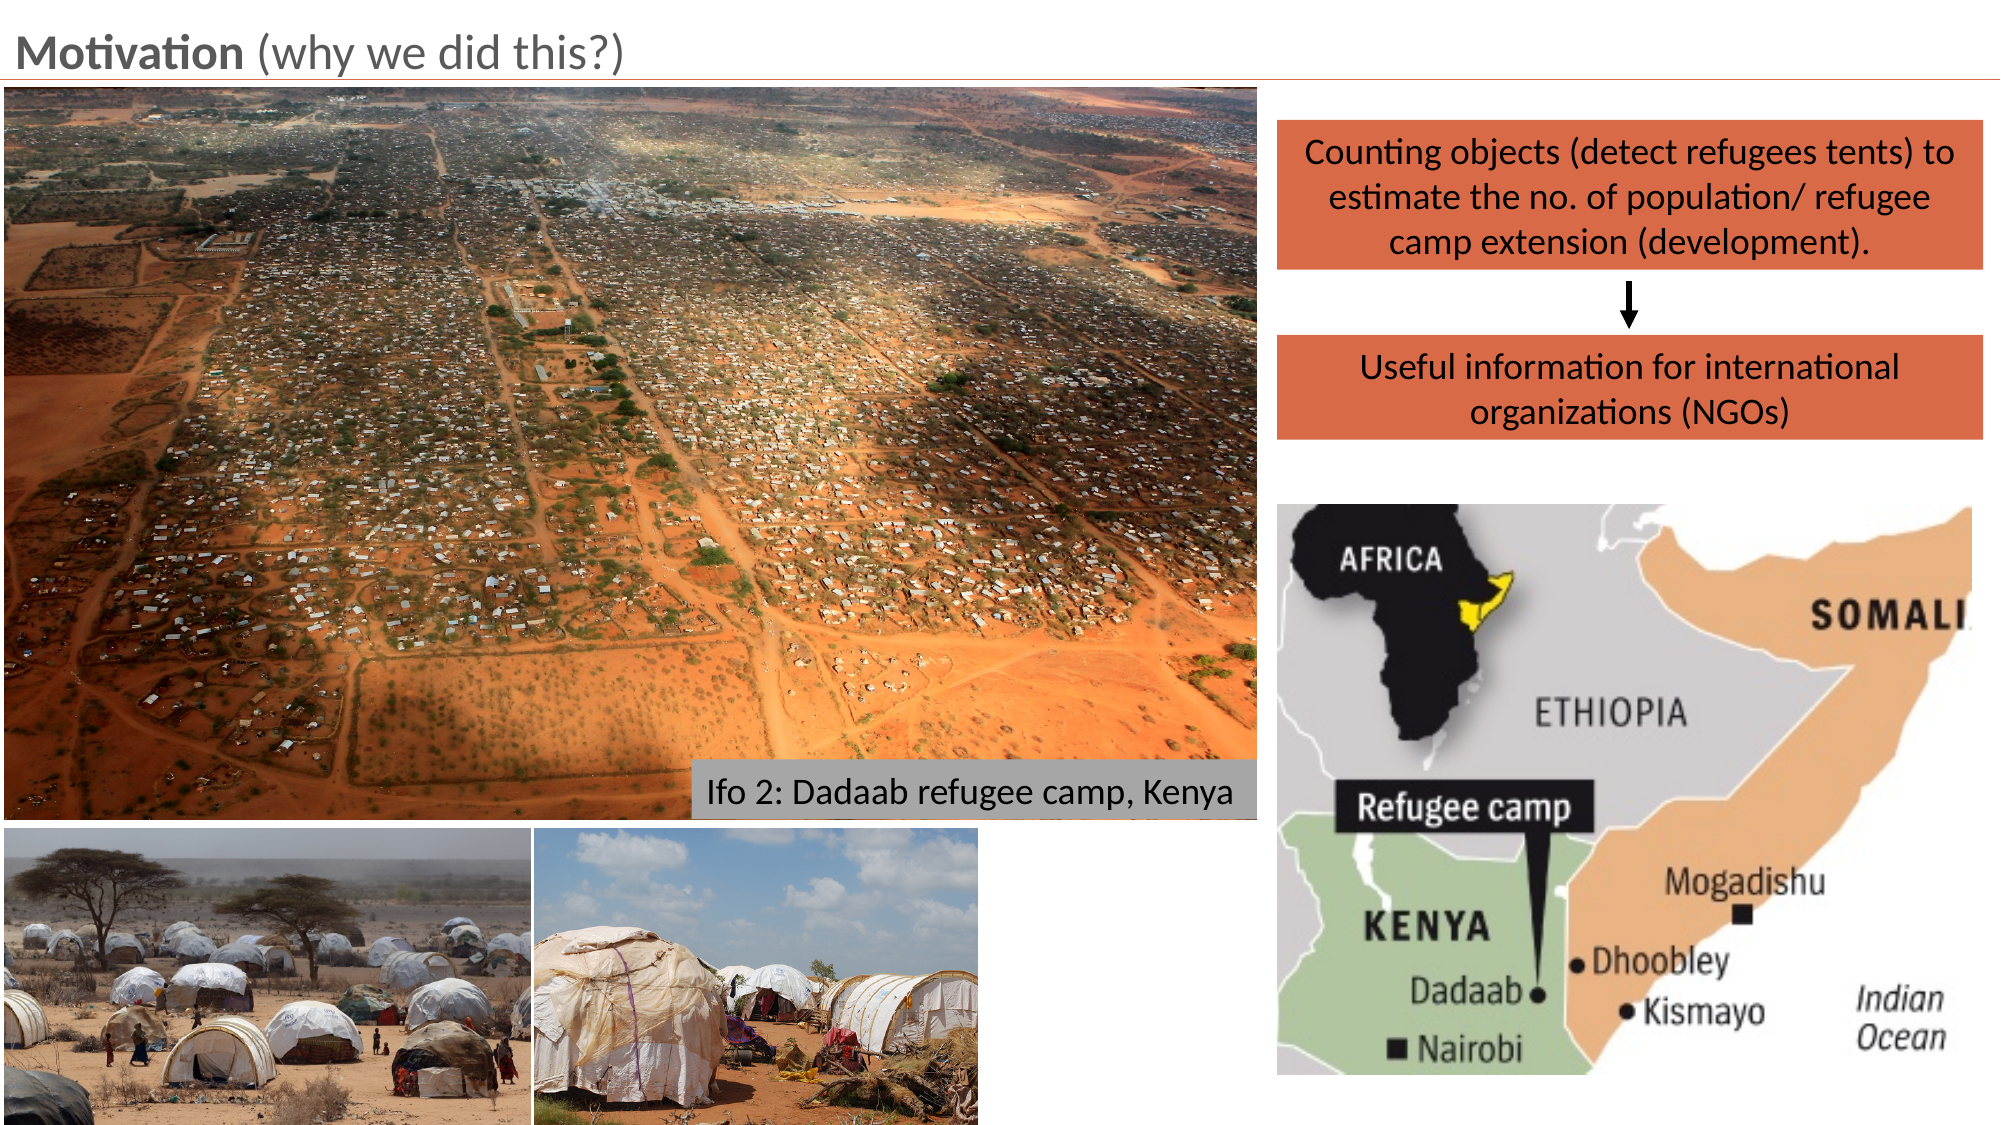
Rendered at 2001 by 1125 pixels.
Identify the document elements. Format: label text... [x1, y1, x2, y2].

text_box Motivation (why we did this?) [0, 12, 823, 79]
picture [534, 828, 978, 1125]
picture [4, 87, 1257, 821]
picture [1276, 504, 1972, 1075]
picture [4, 828, 531, 1125]
text_box Motivation (why we did this?) [0, 80, 823, 87]
text_box Useful information for international organizations (NGOs) [1277, 334, 1984, 440]
text_box Counting objects (detect refugees tents) to estimate the no. of population/ refugee camp extension (development). [1277, 119, 1984, 270]
